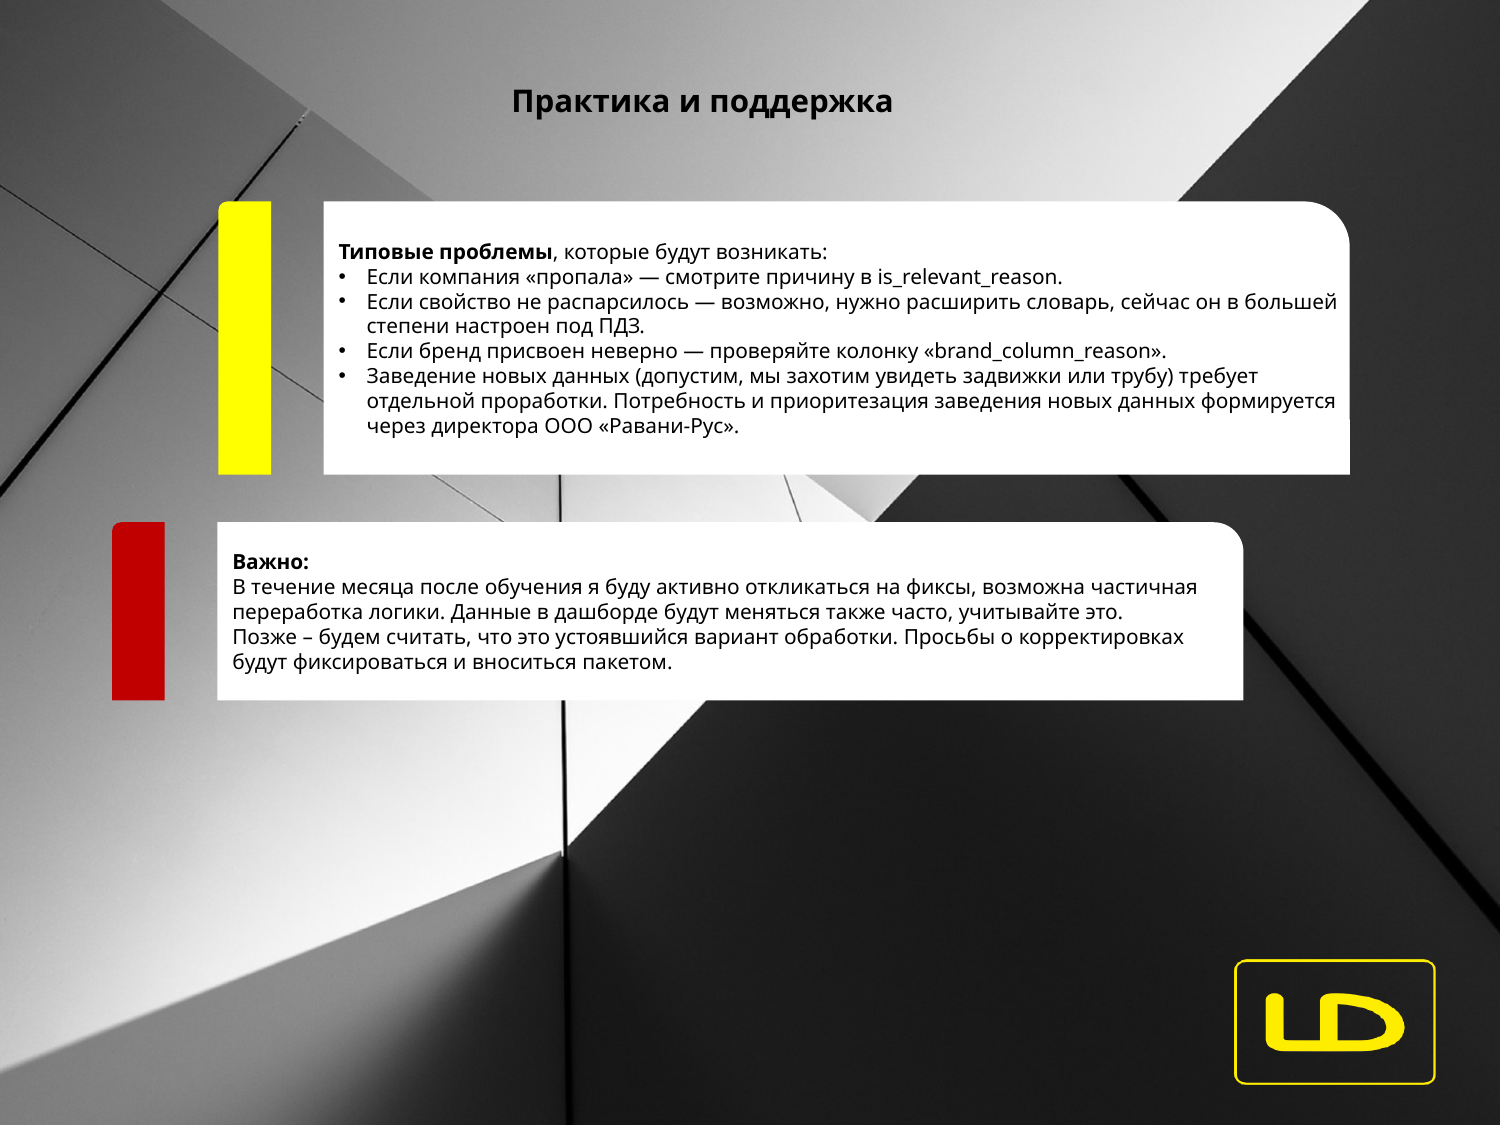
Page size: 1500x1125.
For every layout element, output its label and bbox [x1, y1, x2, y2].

picture [0, 0, 1500, 1125]
text_box [218, 172, 1377, 504]
text_box [111, 503, 1244, 720]
